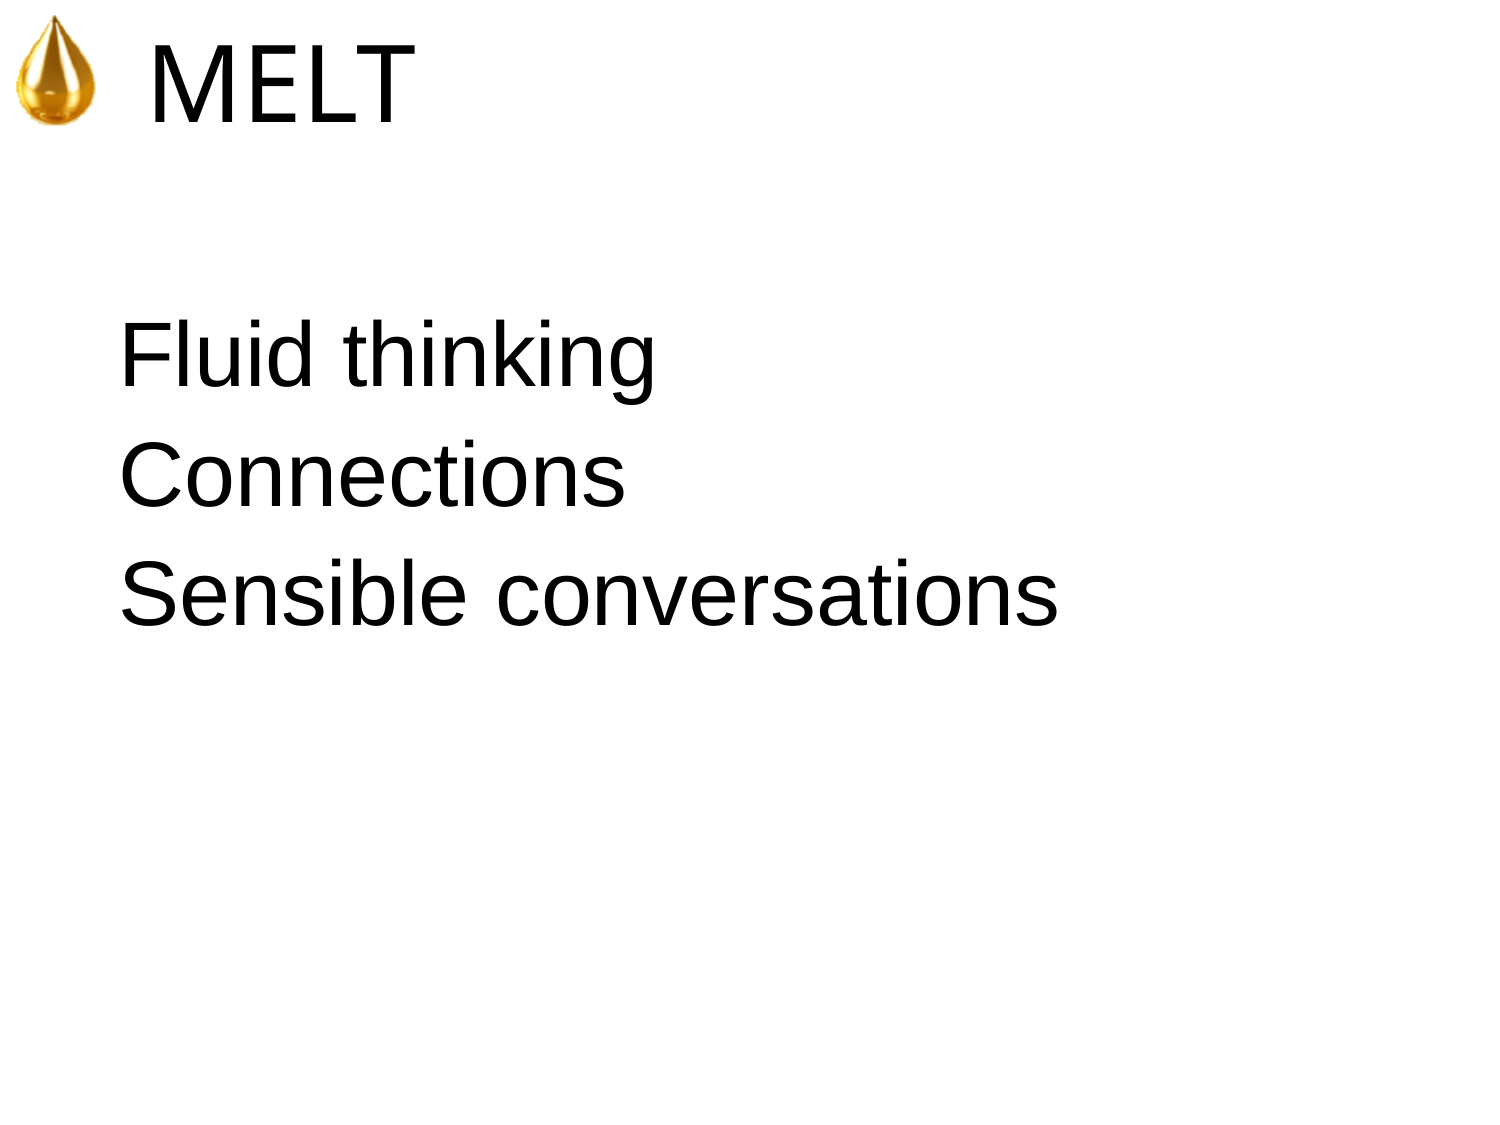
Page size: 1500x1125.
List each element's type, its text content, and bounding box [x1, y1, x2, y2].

list Fluid thinking Connections Sensible conversations [103, 299, 1397, 1014]
title MELT [130, 21, 1425, 239]
picture [12, 14, 99, 129]
